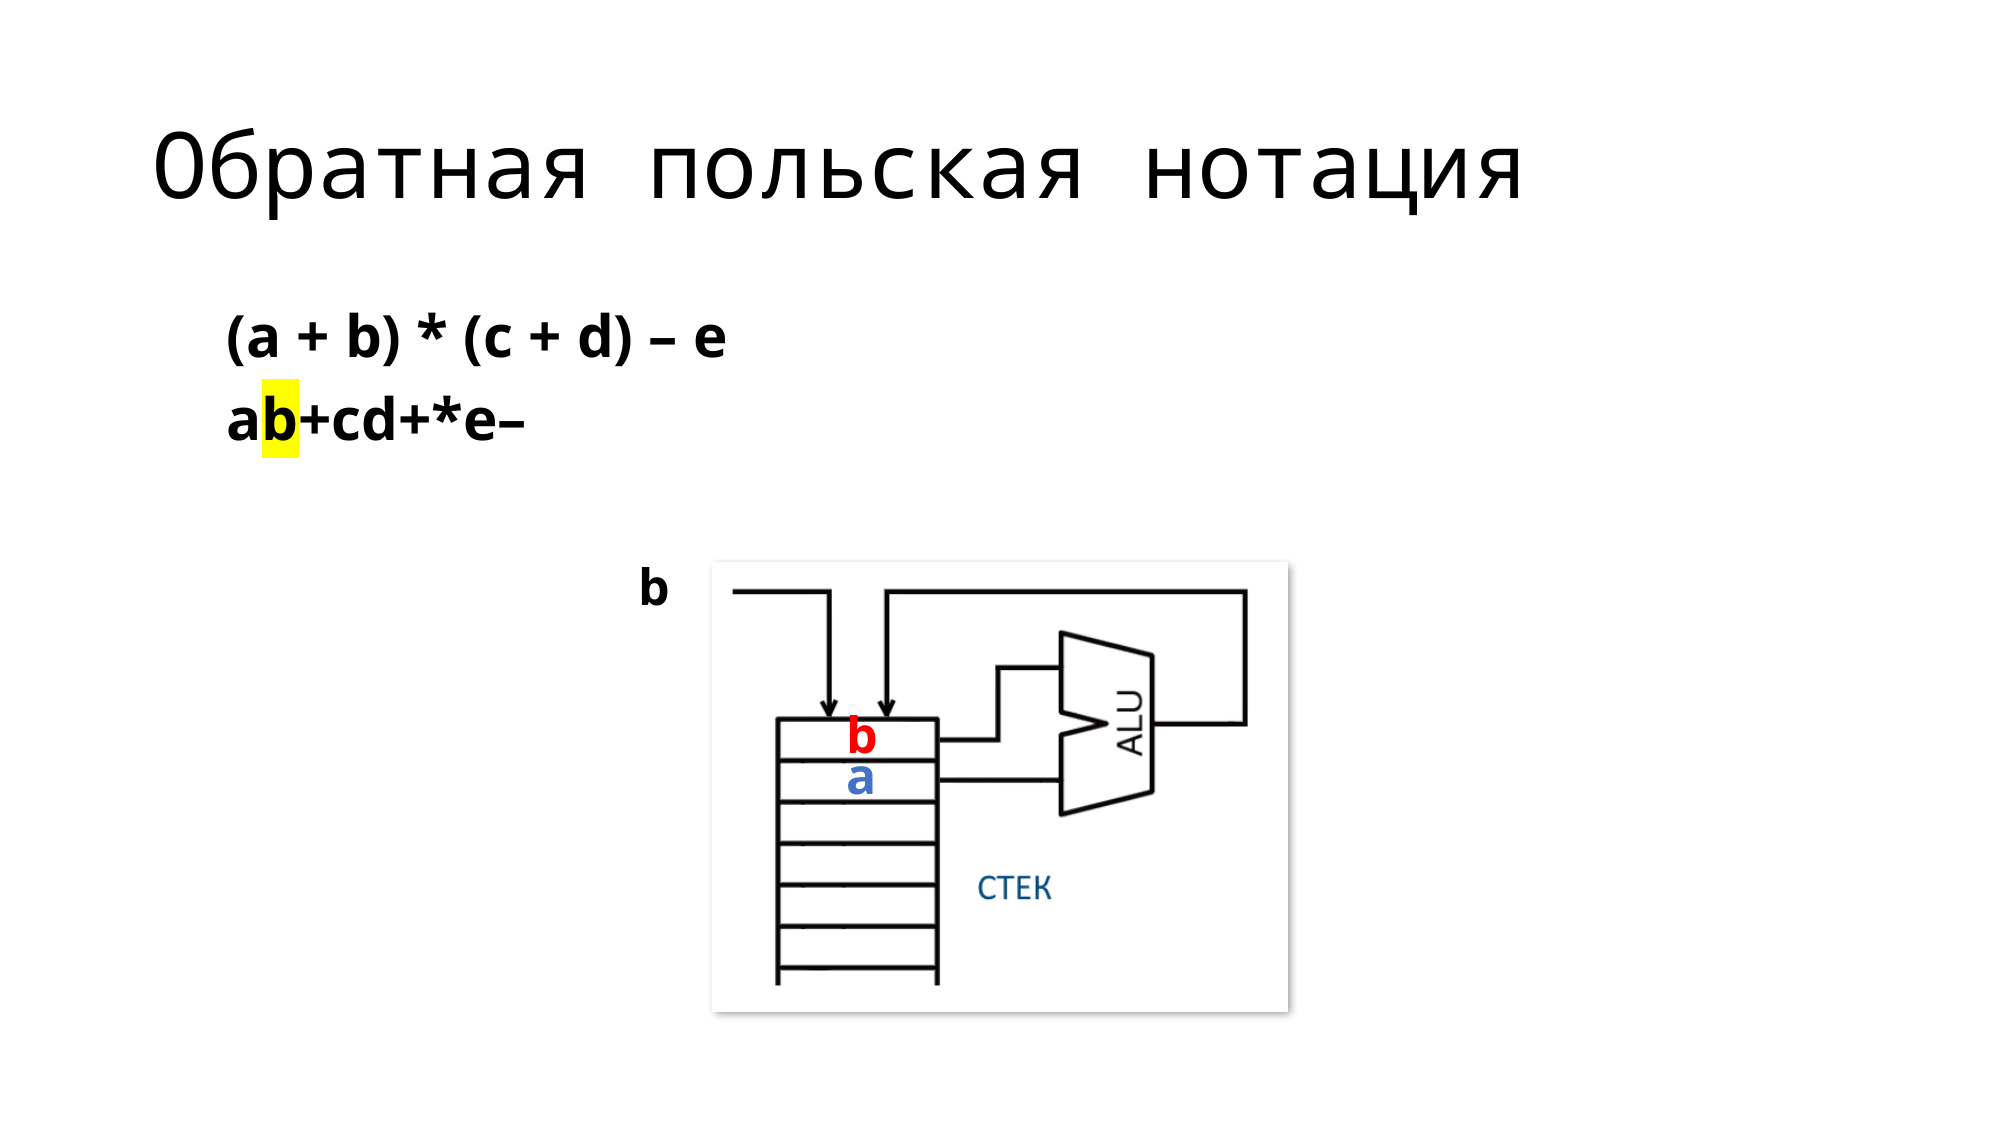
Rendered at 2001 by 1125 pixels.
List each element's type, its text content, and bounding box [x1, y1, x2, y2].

title Обратная польская нотация [137, 59, 1935, 278]
list (a + b) * (c + d) – e ab+cd+*e– [211, 299, 1863, 1014]
text_box b [623, 547, 696, 623]
picture [712, 562, 1288, 1012]
